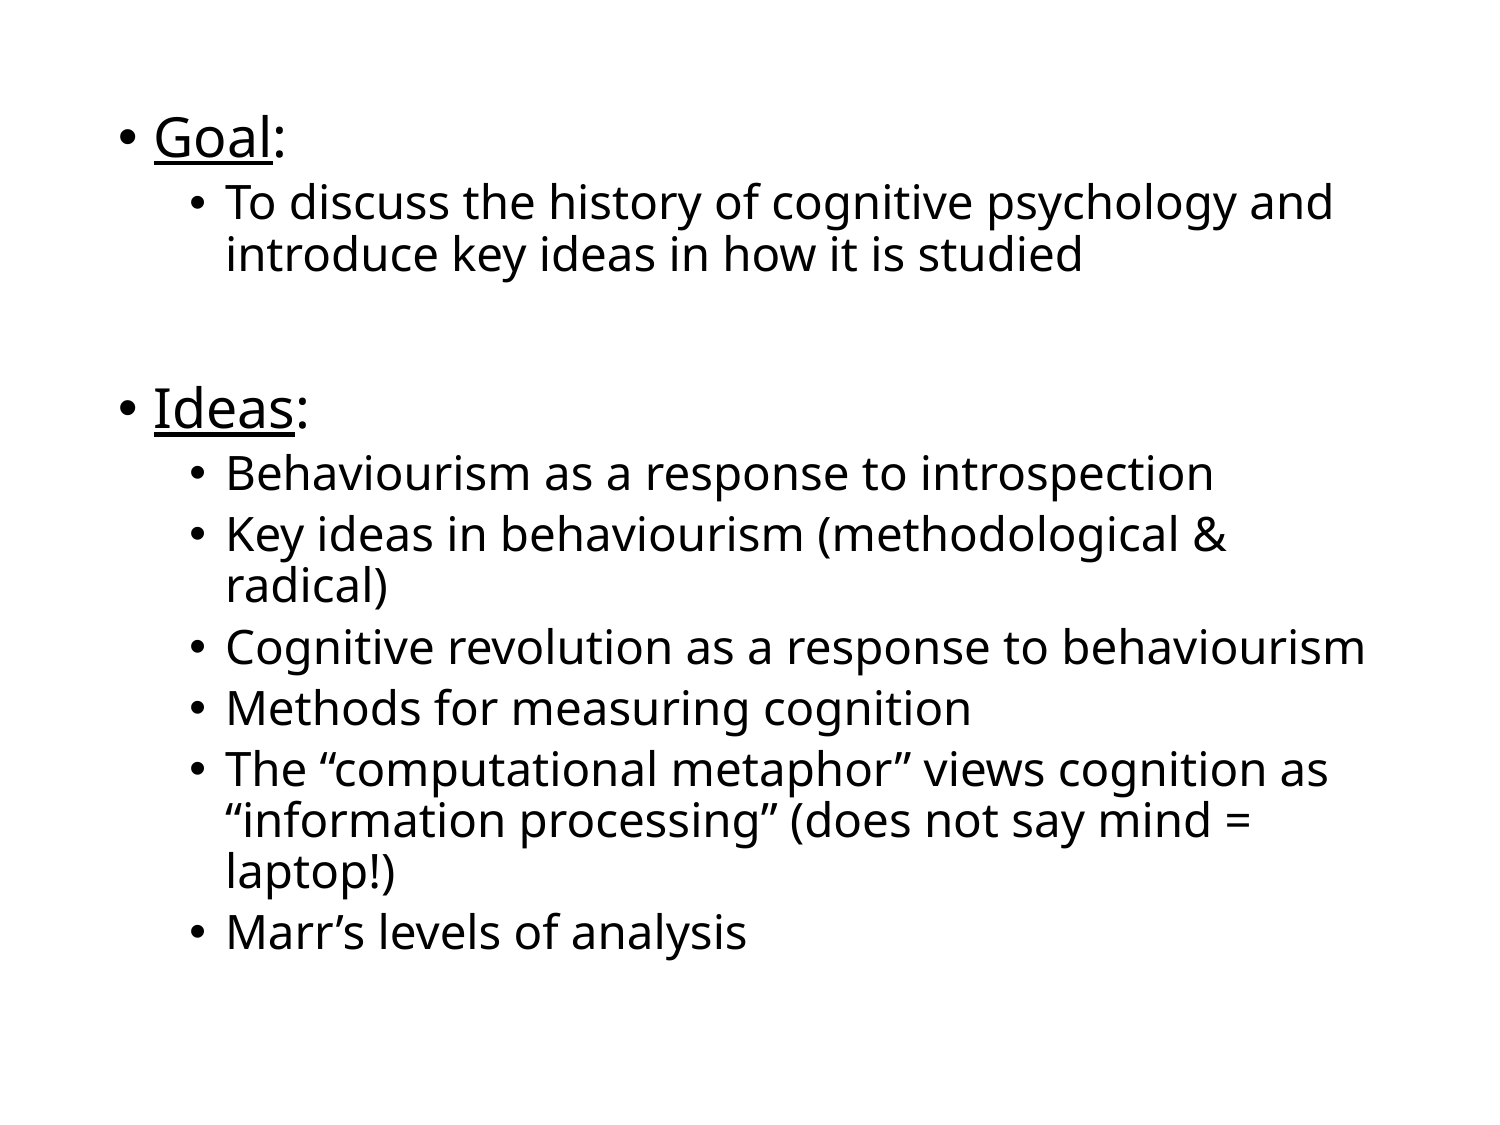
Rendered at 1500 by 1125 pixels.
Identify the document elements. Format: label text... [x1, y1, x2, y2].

list Goal: To discuss the history of cognitive psychology and introduce key ideas in how it is studied Ideas: Behaviourism as a response to introspection Key ideas in behaviourism (methodological & radical) Cognitive revolution as a response to behaviourism Methods for measuring cognition The “computational metaphor” views cognition as “information processing” (does not say mind = laptop!) Marr’s levels of analysis [103, 101, 1397, 1014]
